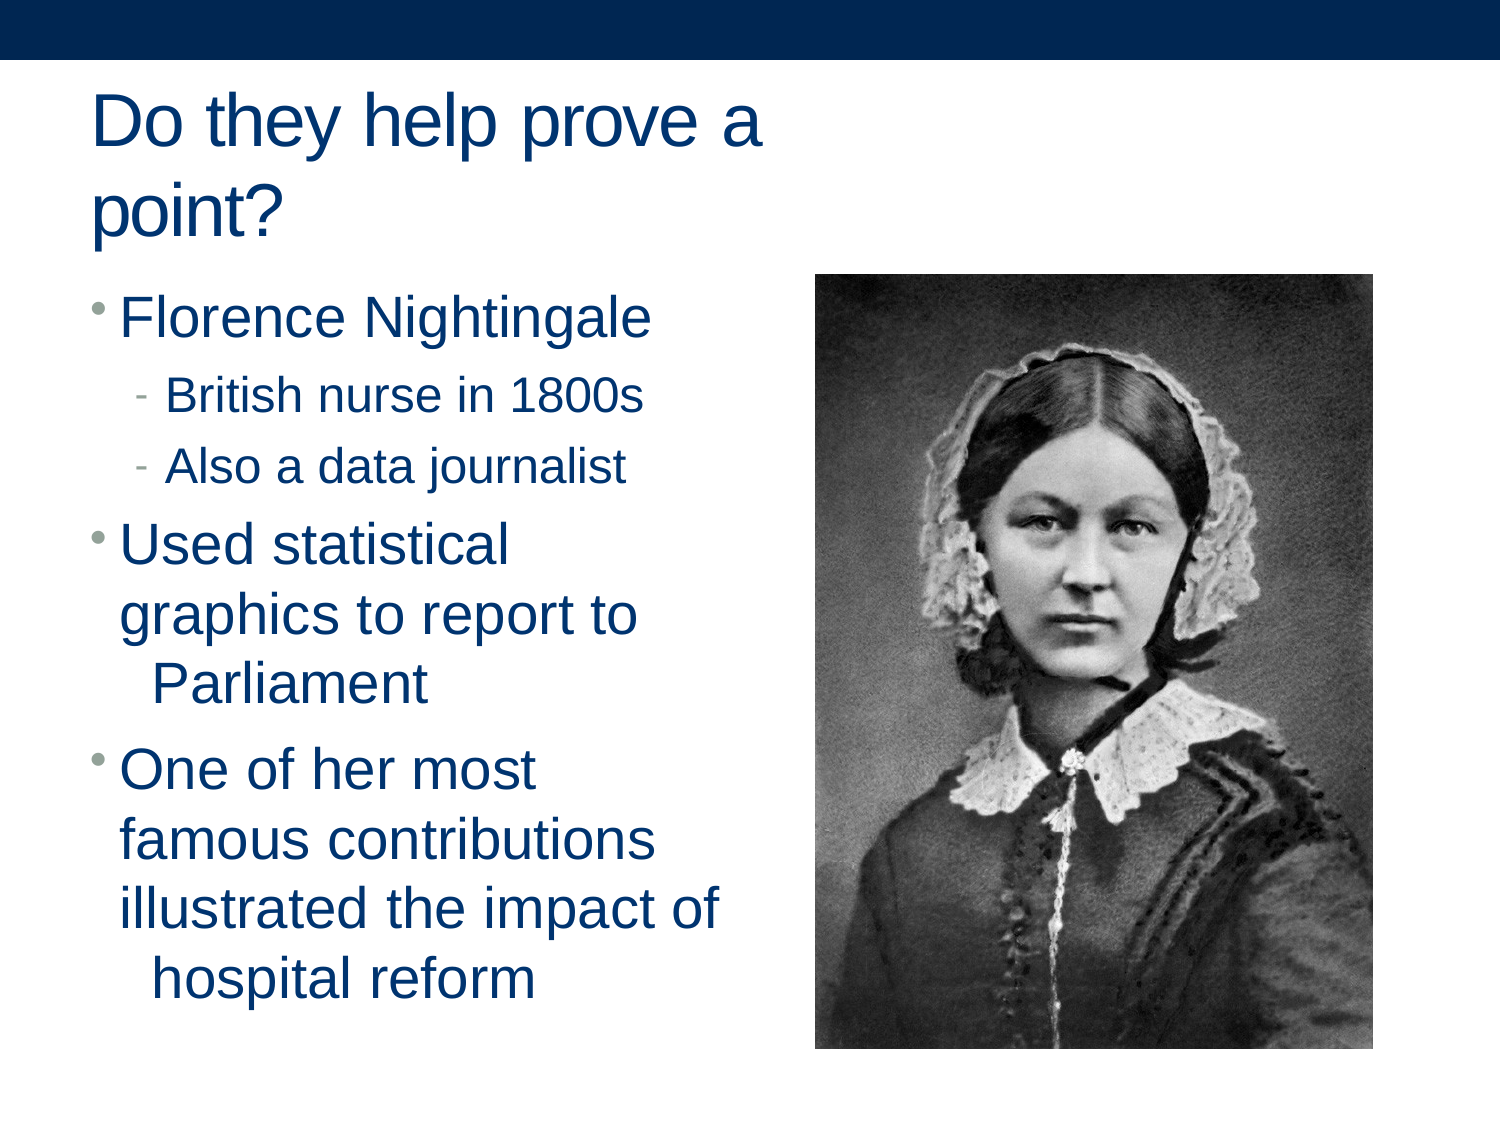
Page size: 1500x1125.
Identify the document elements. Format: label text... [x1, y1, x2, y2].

title Do they help prove a point? [87, 69, 953, 260]
picture [814, 274, 1373, 1049]
text_box Florence Nightingale British nurse in 1800s Also a data journalist Used statistical graphics to report to Parliament One of her most famous contributions illustrated the impact of hospital reform [87, 262, 723, 1011]
